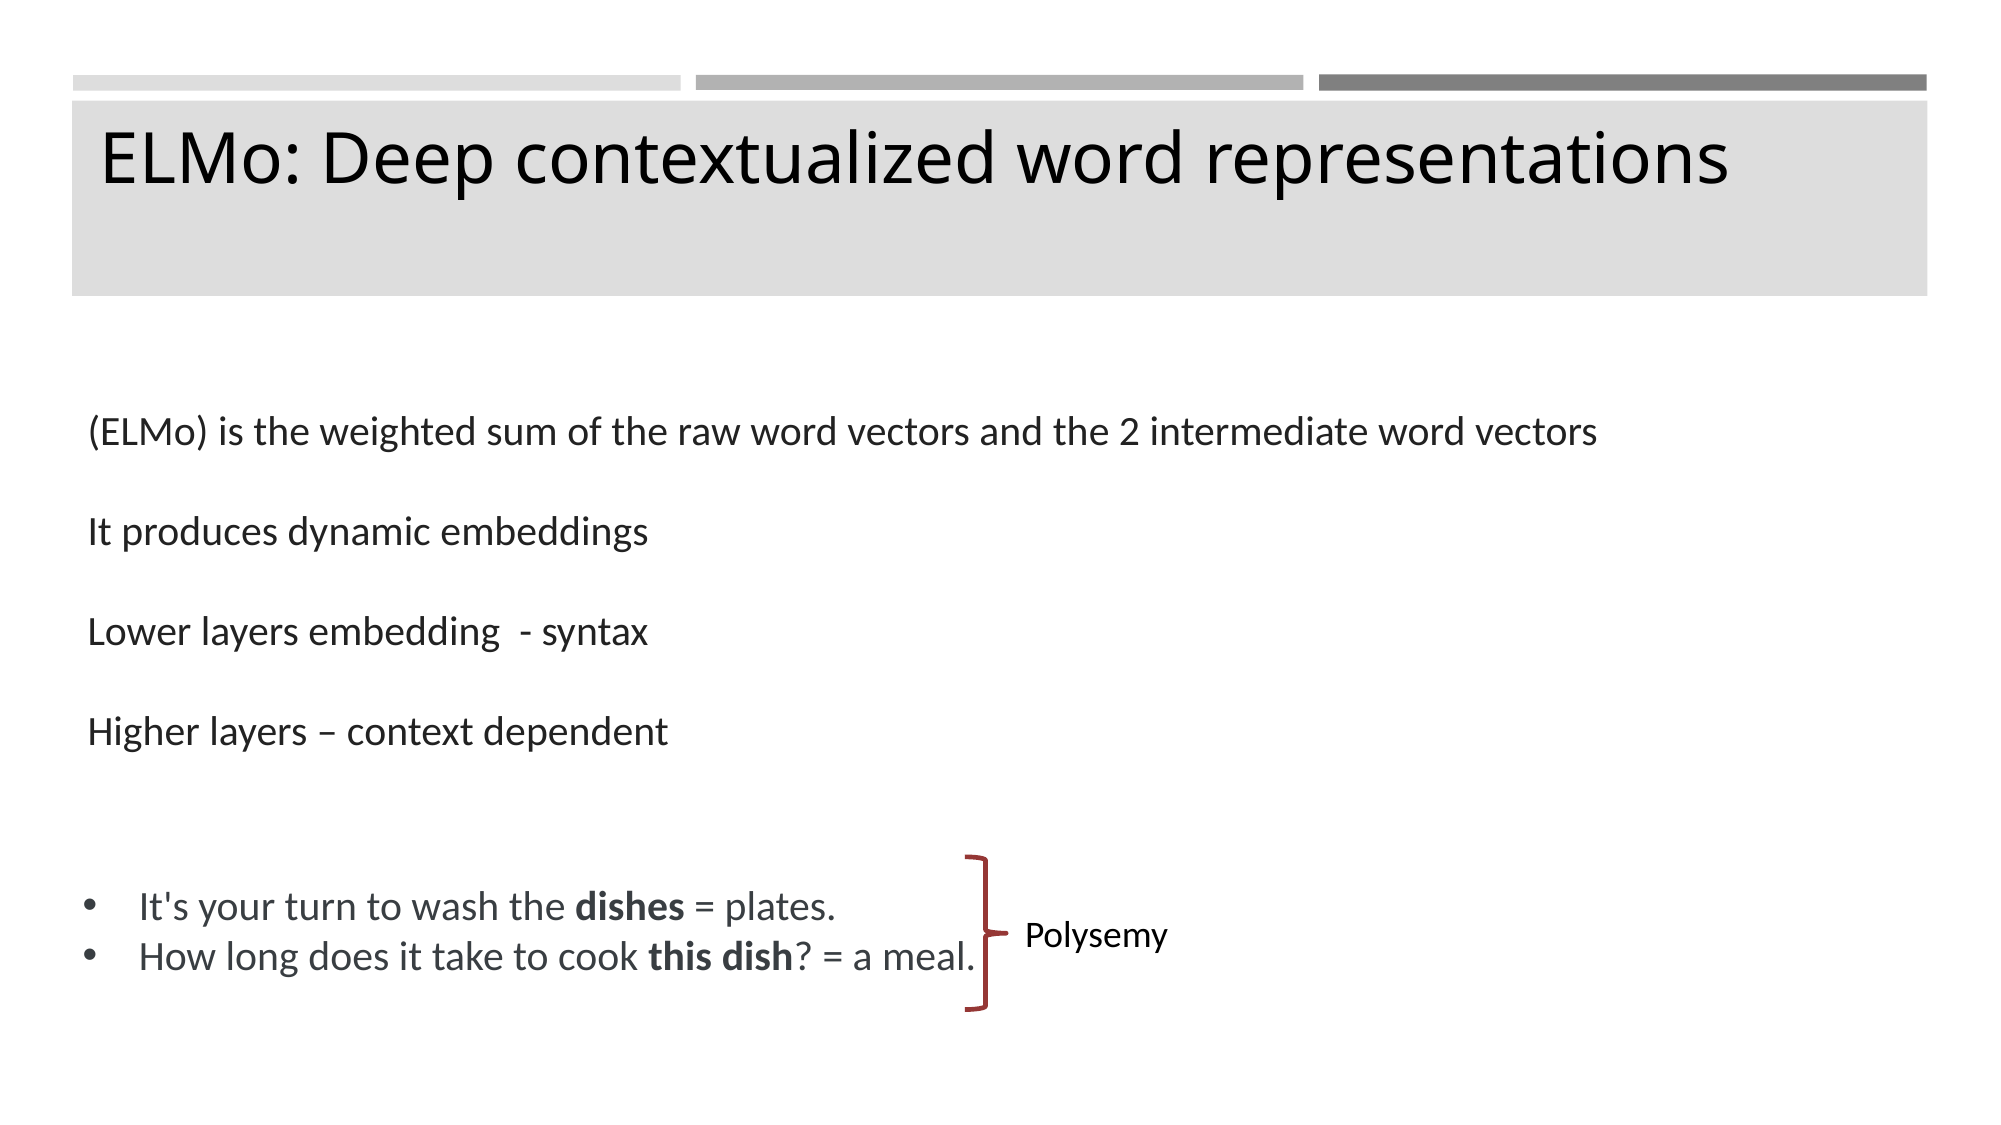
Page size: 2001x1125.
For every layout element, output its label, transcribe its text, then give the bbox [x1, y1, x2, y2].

text_box It's your turn to wash the dishes = plates. How long does it take to cook this dish? = a meal. [67, 871, 1068, 1122]
text_box [964, 856, 1007, 1011]
text_box (ELMo) is the weighted sum of the raw word vectors and the 2 intermediate word vectors It produces dynamic embeddings Lower layers embedding - syntax Higher layers – context dependent [72, 396, 1623, 762]
text_box Polysemy [1010, 902, 1496, 962]
text_box ELMo: Deep contextualized word representations [99, 112, 1913, 198]
